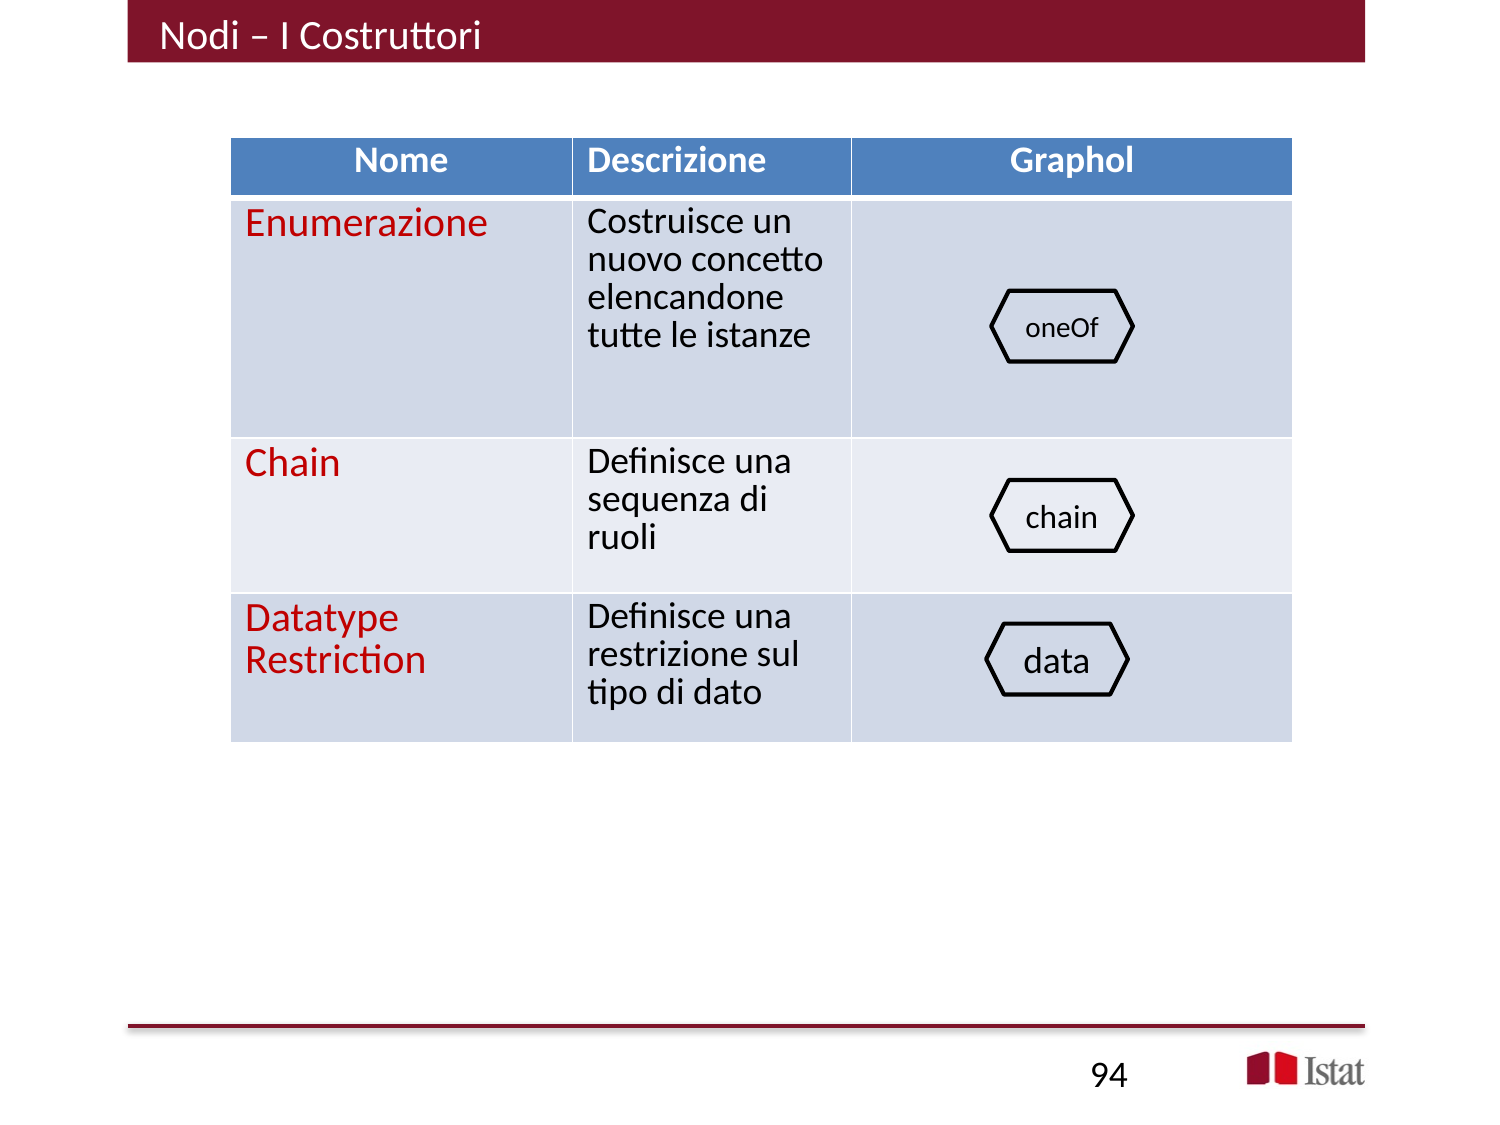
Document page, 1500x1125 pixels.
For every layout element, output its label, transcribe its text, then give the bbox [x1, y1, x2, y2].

table_cell Enumerazione [231, 201, 572, 437]
table_header Nome [231, 138, 572, 195]
table_cell Chain [231, 439, 572, 592]
table_cell Datatype Restriction [231, 594, 572, 742]
slide_number 94 [1074, 1042, 1425, 1103]
table_header Graphol [852, 138, 1292, 195]
text_box Nodi – I Costruttori [144, 0, 498, 65]
text_box chain [989, 477, 1135, 553]
table_cell [852, 594, 1292, 742]
table_header Descrizione [573, 138, 851, 195]
text_box data [984, 621, 1130, 697]
table_cell [852, 439, 1292, 592]
table_cell Definisce una restrizione sul tipo di dato [573, 594, 851, 742]
table_cell Definisce una sequenza di ruoli [573, 439, 851, 592]
table_cell Costruisce un nuovo concetto elencandone tutte le istanze [573, 201, 851, 437]
table_cell [852, 201, 1292, 437]
text_box oneOf [989, 288, 1135, 364]
